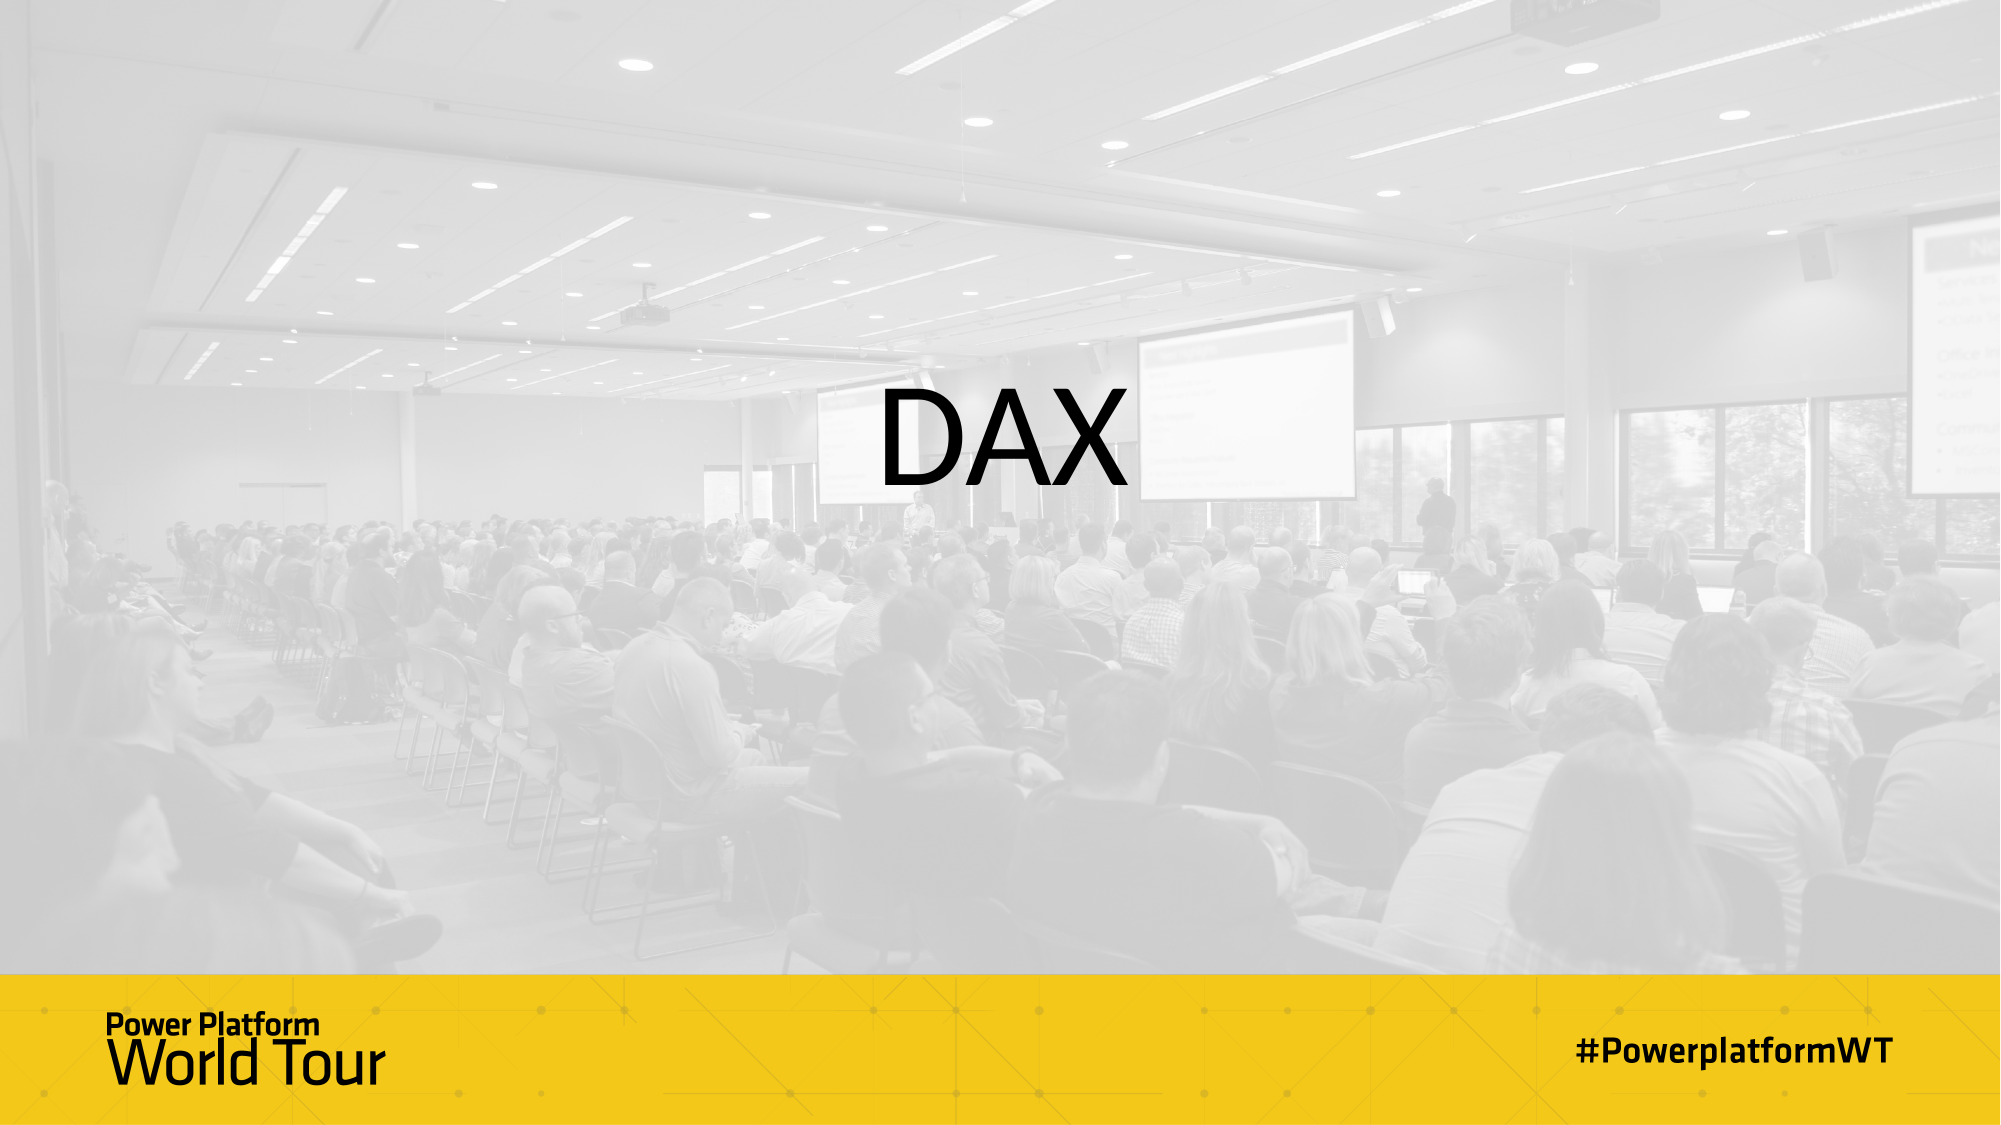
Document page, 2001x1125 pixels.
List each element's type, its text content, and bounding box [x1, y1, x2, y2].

picture [0, 0, 2001, 1125]
title DAX [116, 321, 1889, 553]
